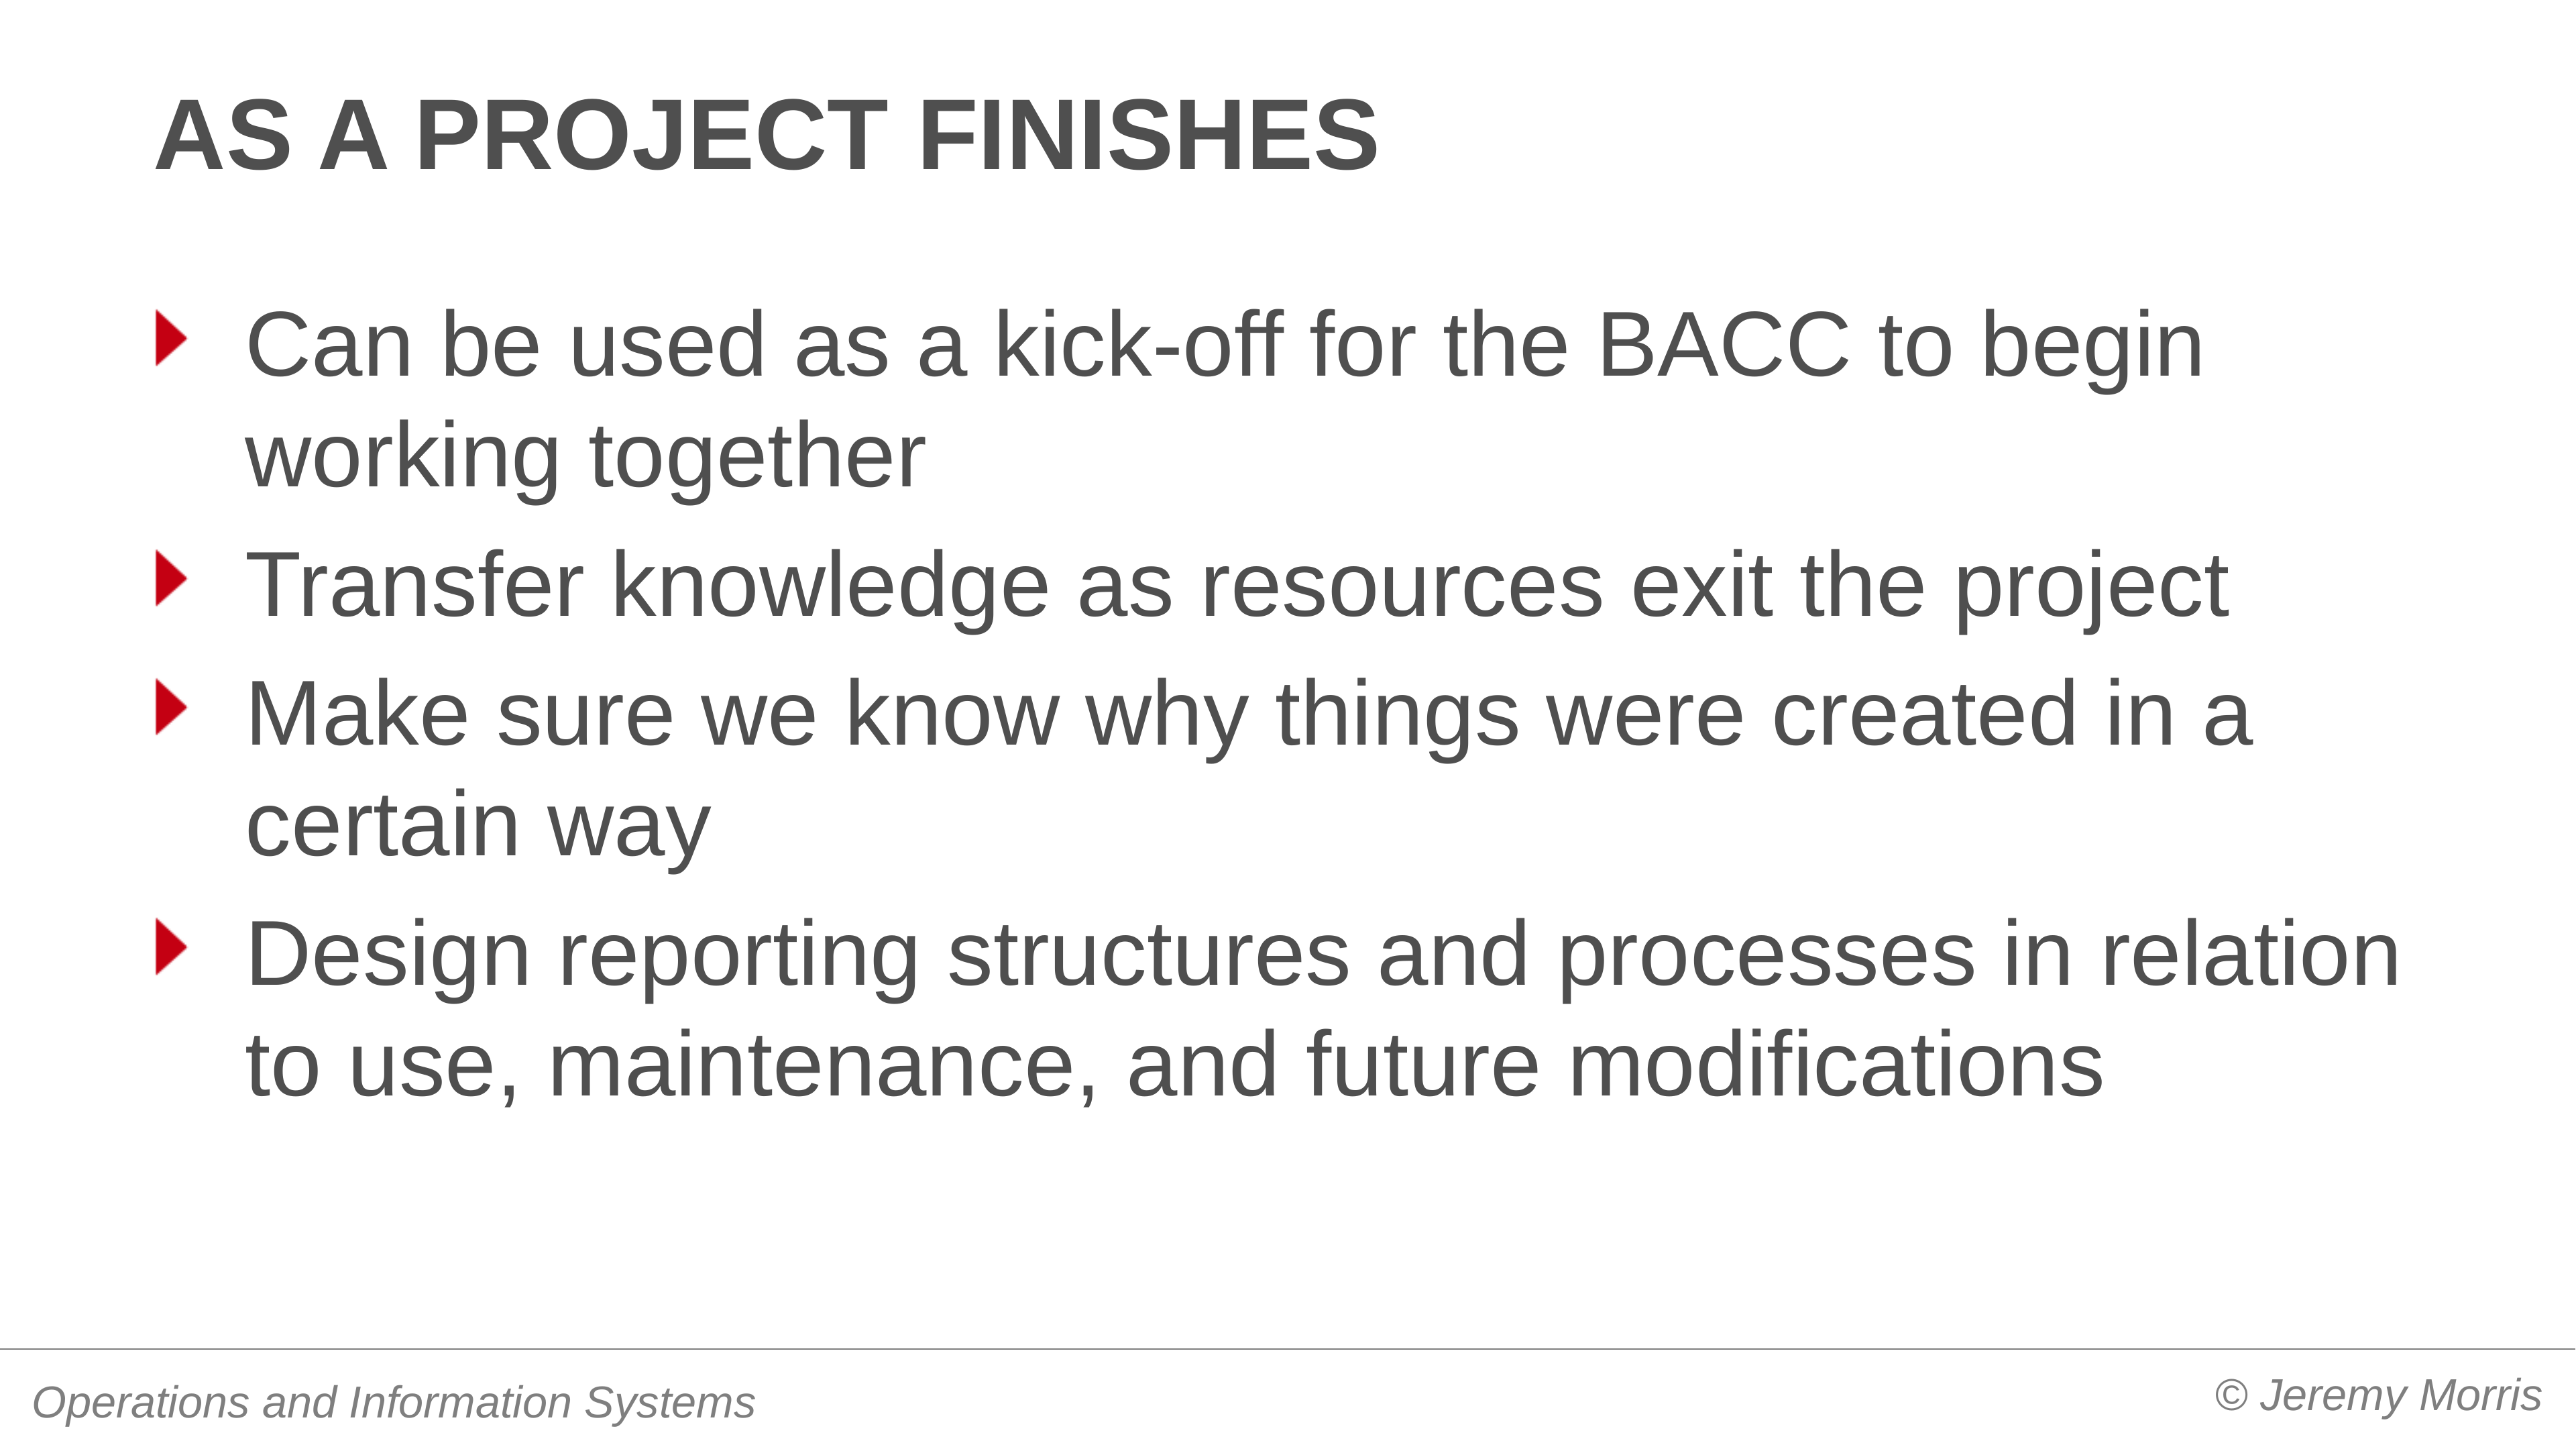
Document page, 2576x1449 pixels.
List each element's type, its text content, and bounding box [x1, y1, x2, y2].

picture [153, 915, 190, 981]
picture [153, 547, 190, 612]
title As a project finishes [128, 52, 2447, 202]
list Can be used as a kick-off for the BACC to begin working together Transfer knowledge as resources exit the project Make sure we know why things were created in a certain way Design reporting structures and processes in relation to use, maintenance, and future modifications [128, 271, 2447, 1243]
picture [153, 307, 190, 372]
picture [153, 676, 190, 741]
